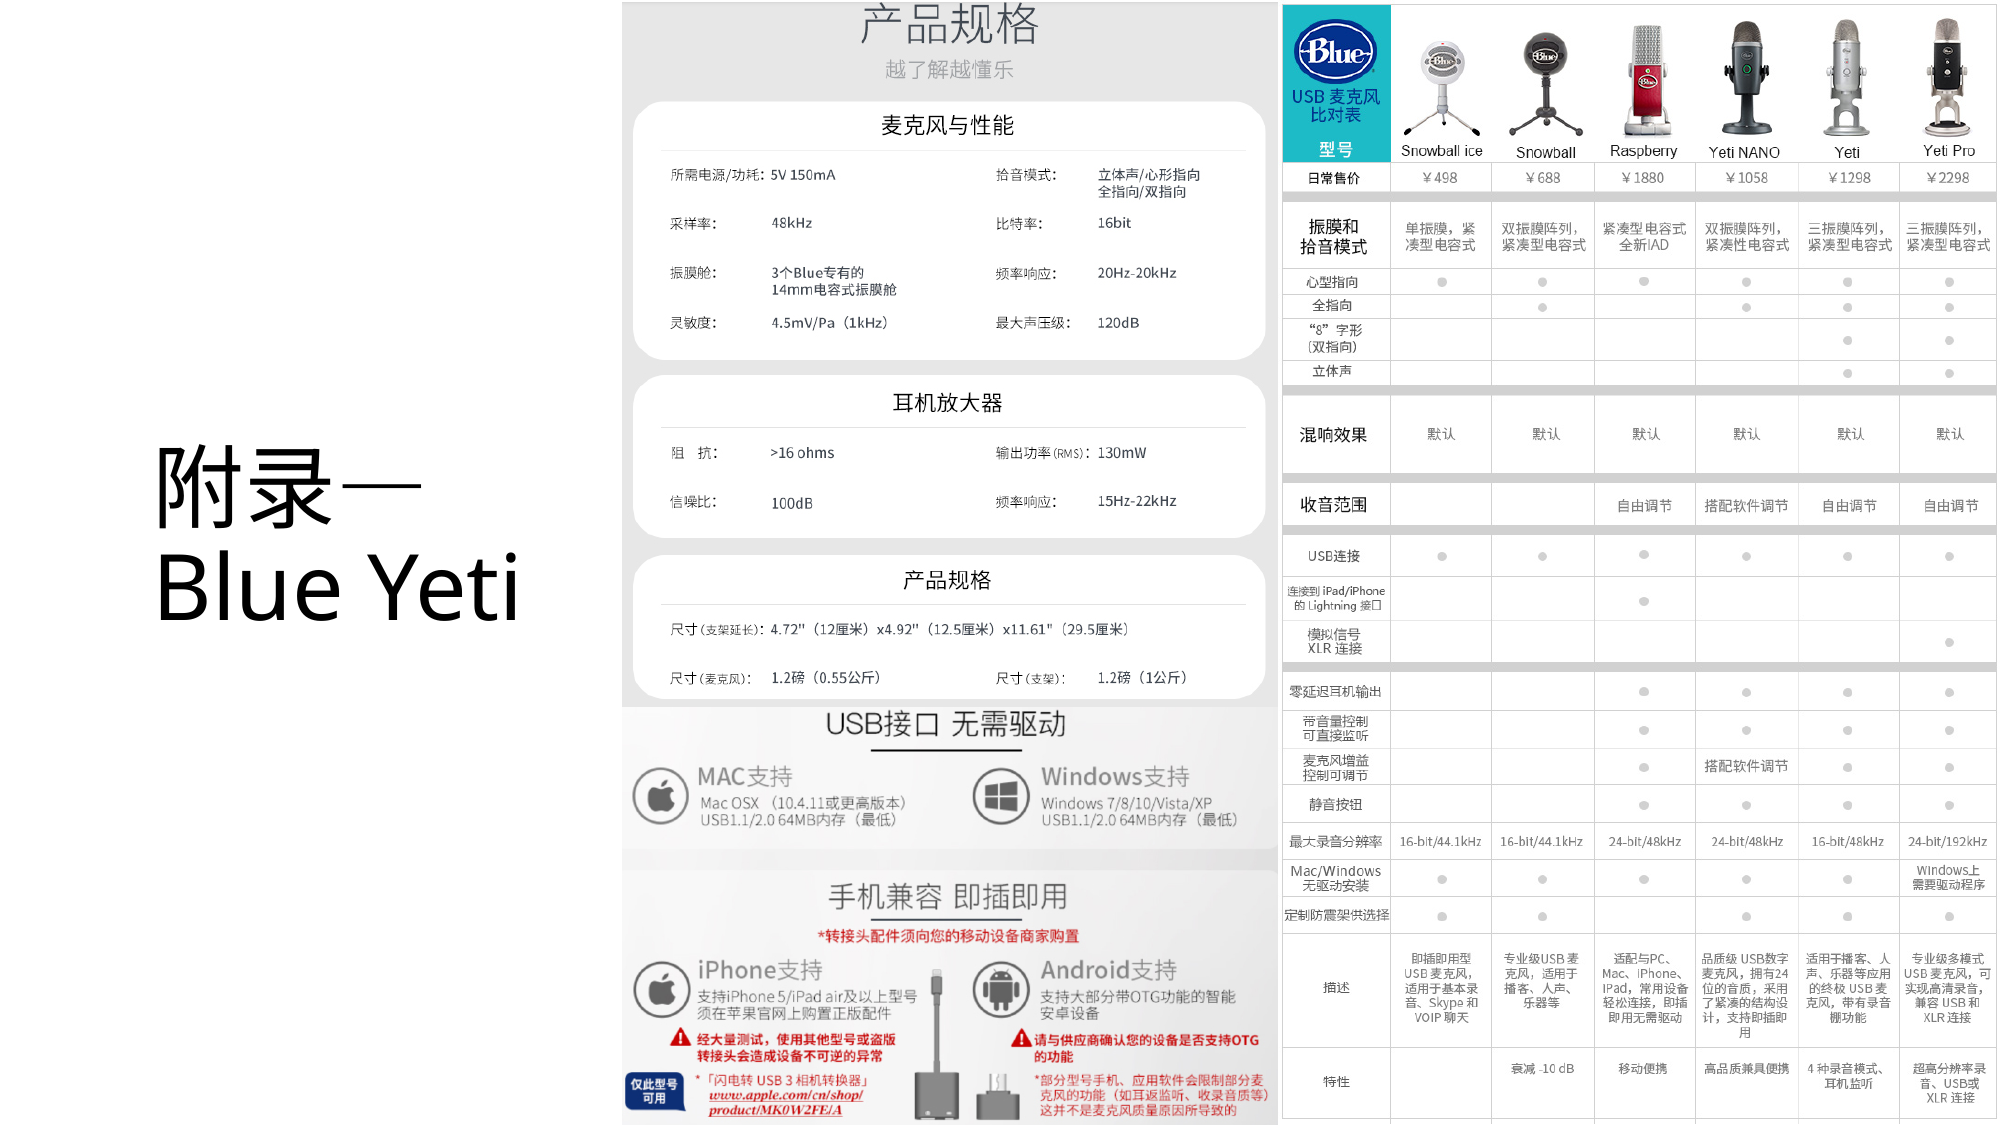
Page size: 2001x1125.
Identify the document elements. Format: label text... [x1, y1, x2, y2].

title 附录— Blue Yeti [137, 59, 622, 1024]
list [622, 2, 1278, 707]
picture [622, 0, 2000, 1125]
